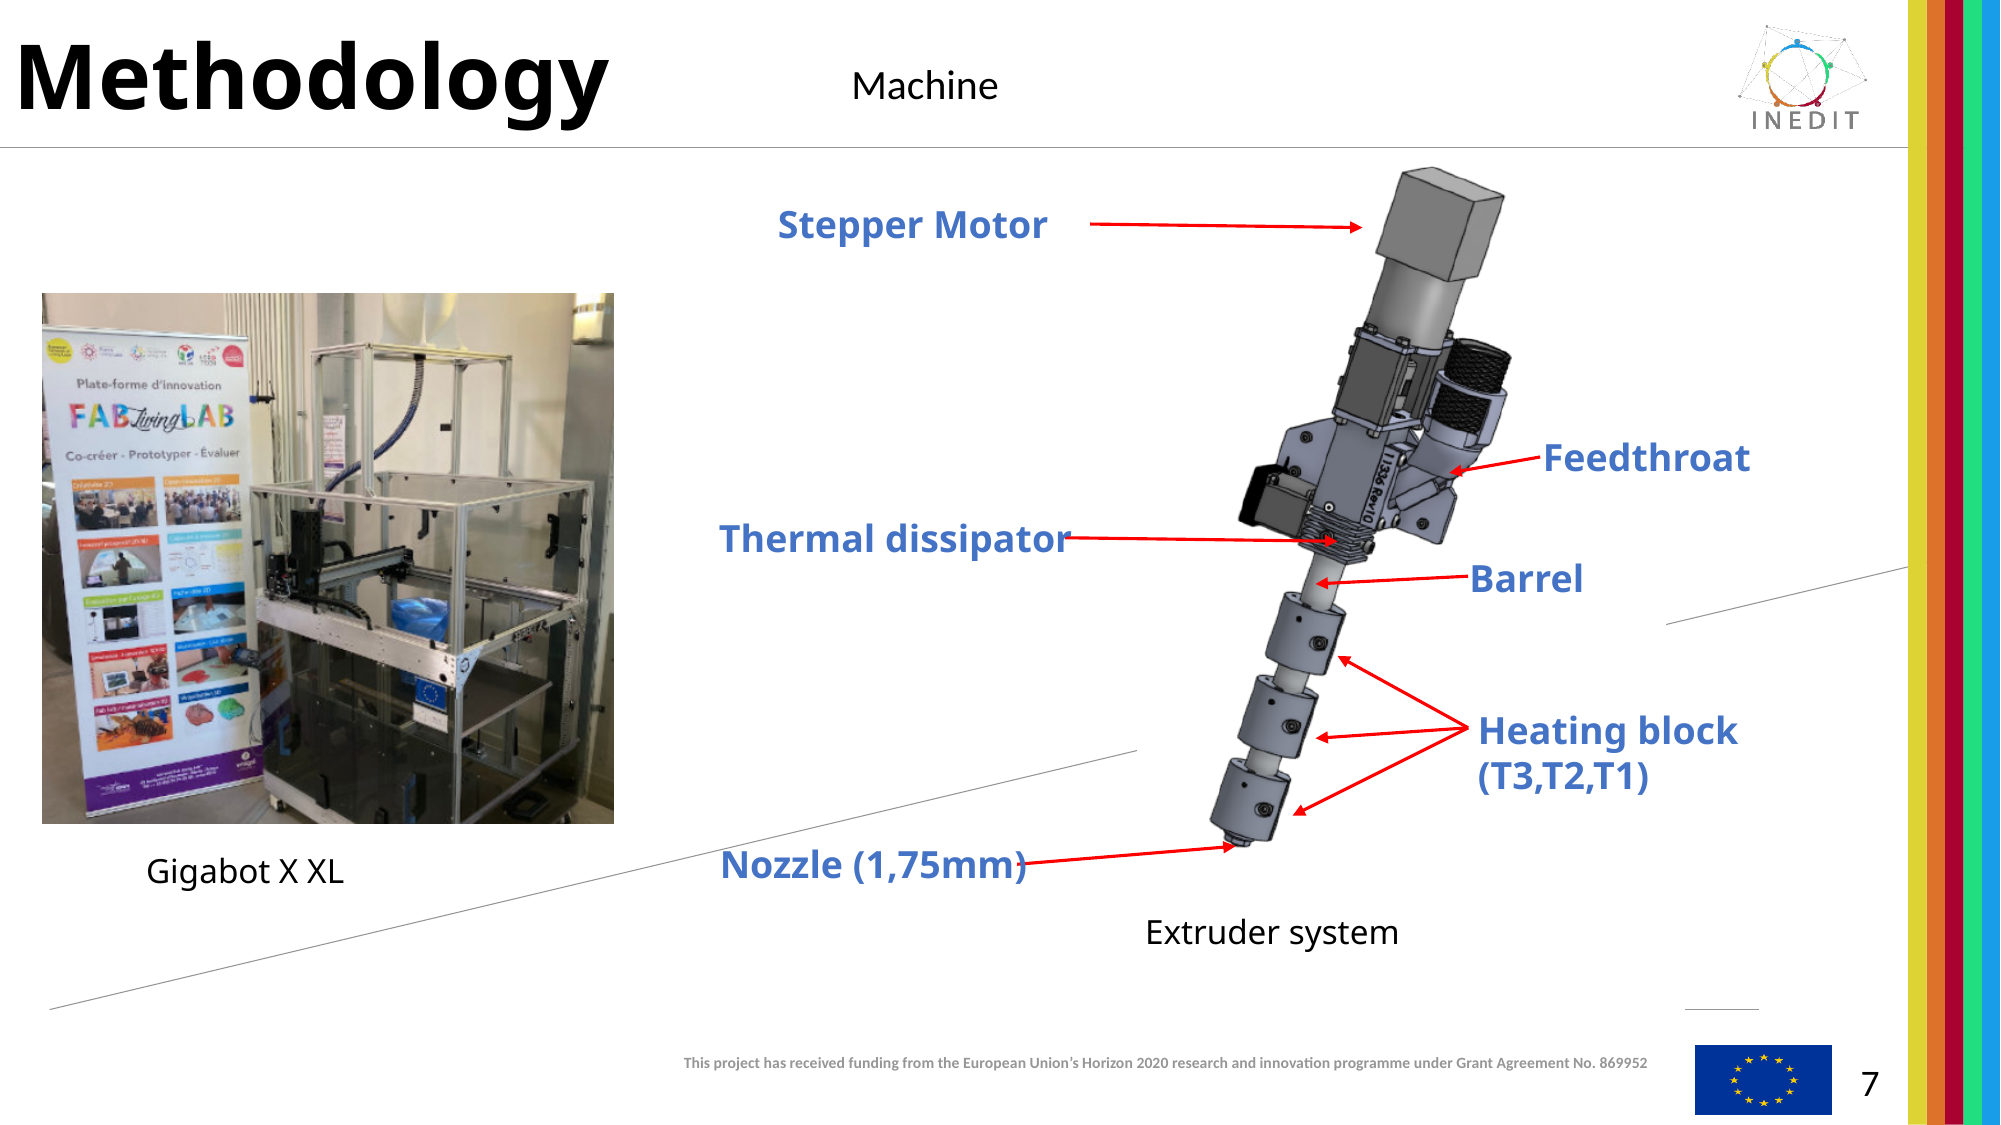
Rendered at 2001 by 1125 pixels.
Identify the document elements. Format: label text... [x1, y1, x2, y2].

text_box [1337, 655, 1469, 727]
text_box 7 [1846, 1051, 1892, 1112]
picture [1738, 25, 1867, 129]
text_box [1449, 456, 1541, 473]
text_box Extruder system [1132, 904, 1413, 958]
text_box Gigabot X XL [133, 844, 357, 897]
text_box Feedthroat [1666, 427, 1764, 486]
text_box Stepper Motor [765, 194, 1062, 253]
picture [1695, 1045, 1832, 1115]
text_box Machine [836, 50, 1015, 116]
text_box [1090, 224, 1363, 228]
text_box Heating block (T3,T2,T1) [1666, 701, 1885, 804]
title Methodology [0, 24, 756, 138]
text_box Nozzle (1,75mm) [707, 835, 1040, 893]
picture [42, 293, 614, 825]
picture [1137, 156, 1666, 876]
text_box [1315, 727, 1469, 739]
text_box Thermal dissipator [706, 508, 1086, 567]
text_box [1292, 727, 1469, 816]
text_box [1017, 846, 1236, 865]
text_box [1315, 576, 1469, 584]
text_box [1065, 537, 1338, 542]
